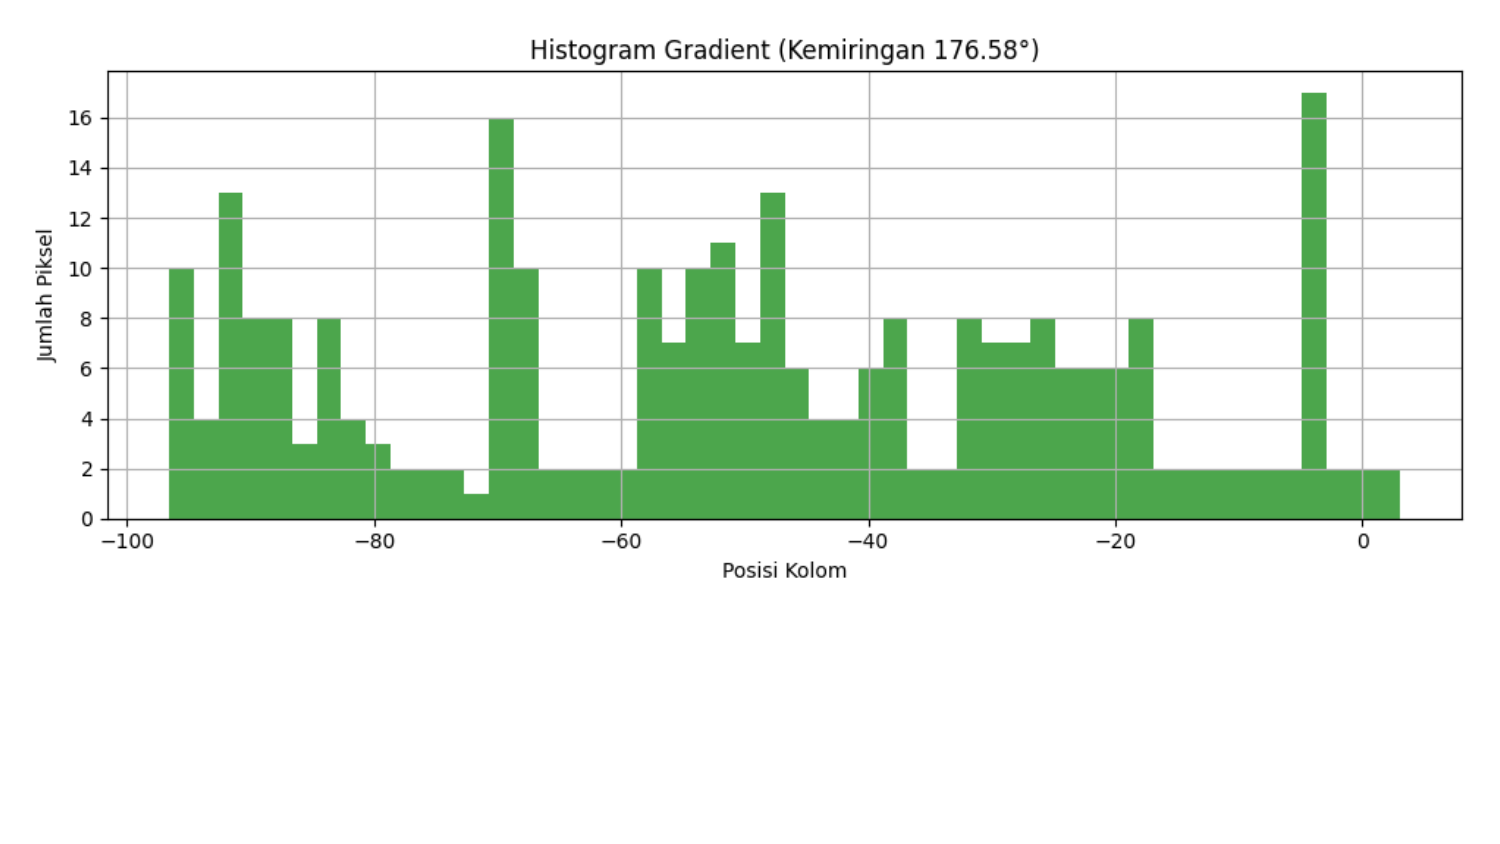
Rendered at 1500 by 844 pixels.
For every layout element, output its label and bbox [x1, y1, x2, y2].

picture [24, 24, 1476, 597]
